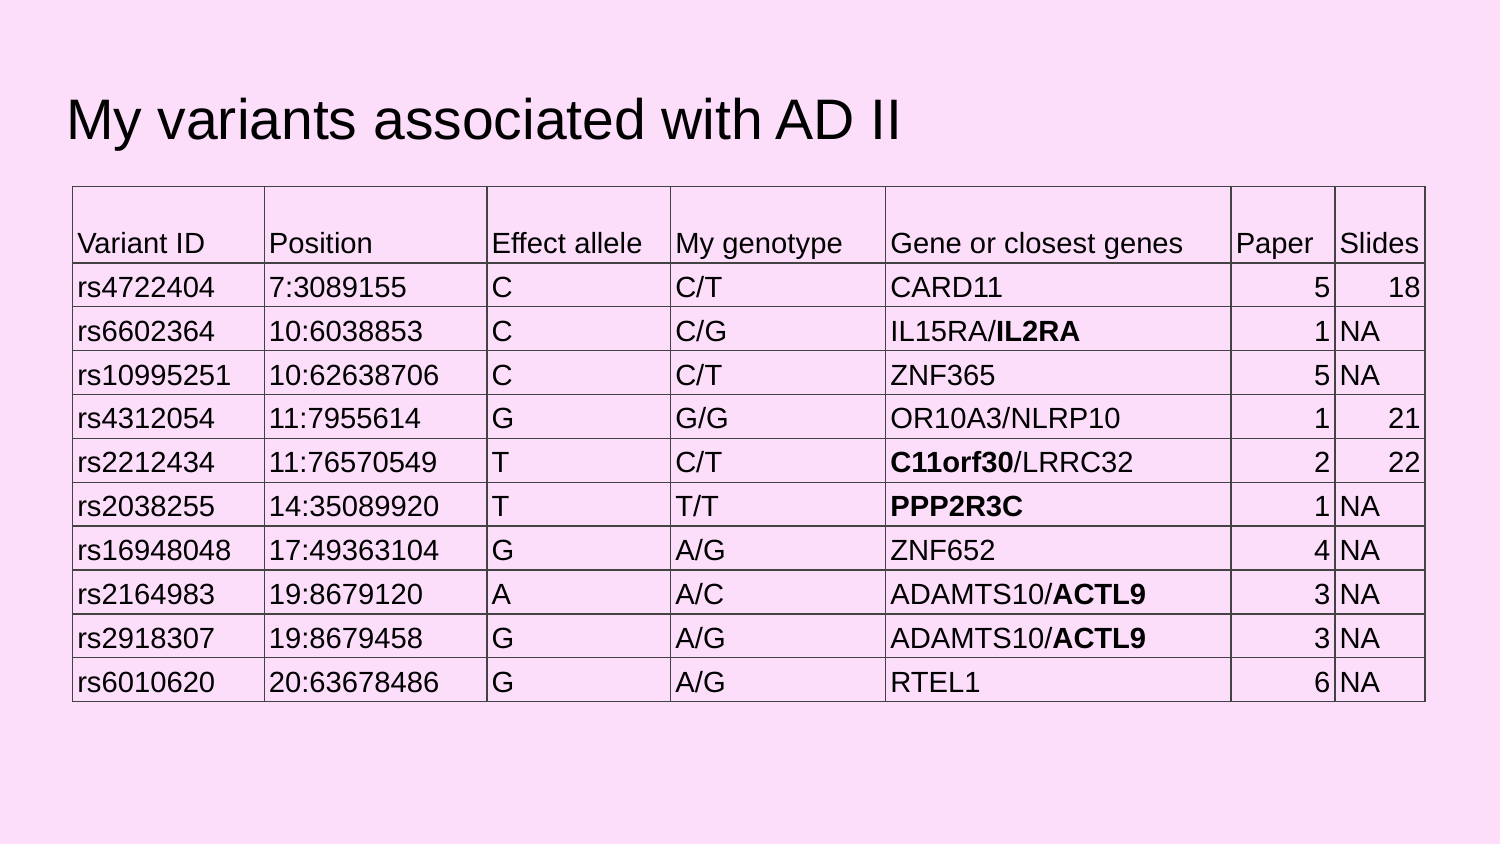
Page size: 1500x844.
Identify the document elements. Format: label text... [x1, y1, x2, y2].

table_cell 1 [1232, 395, 1334, 438]
table_cell 5 [1232, 264, 1334, 306]
table_cell ADAMTS10/ACTL9 [886, 615, 1230, 657]
table_cell IL15RA/IL2RA [886, 307, 1230, 350]
table_cell rs2918307 [73, 615, 264, 657]
title My variants associated with AD II [51, 72, 1449, 167]
table_cell G [488, 527, 670, 569]
table_cell 19:8679120 [265, 571, 486, 613]
table_cell 3 [1232, 615, 1334, 657]
table_cell rs2038255 [73, 483, 264, 525]
table_cell 14:35089920 [265, 483, 486, 525]
table_cell 20:63678486 [265, 658, 486, 701]
table_cell OR10A3/NLRP10 [886, 395, 1230, 438]
table_cell NA [1336, 527, 1424, 569]
table_cell 21 [1336, 395, 1424, 438]
table_header My genotype [671, 187, 885, 262]
table_header Paper [1232, 187, 1334, 262]
table_cell rs10995251 [73, 351, 264, 394]
table_cell G [488, 395, 670, 438]
table_cell G [488, 615, 670, 657]
table_cell 1 [1232, 483, 1334, 525]
table_cell 17:49363104 [265, 527, 486, 569]
table_cell NA [1336, 307, 1424, 350]
table_cell G/G [671, 395, 885, 438]
table_cell NA [1336, 351, 1424, 394]
table_cell 19:8679458 [265, 615, 486, 657]
table_cell 18 [1336, 264, 1424, 306]
table_cell rs2164983 [73, 571, 264, 613]
table_header Gene or closest genes [886, 187, 1230, 262]
table_cell T [488, 483, 670, 525]
table_cell A [488, 571, 670, 613]
table_cell A/G [671, 658, 885, 701]
table_cell 11:76570549 [265, 439, 486, 482]
table_cell NA [1336, 571, 1424, 613]
table_header Variant ID [73, 187, 264, 262]
table_cell 22 [1336, 439, 1424, 482]
table_cell 1 [1232, 307, 1334, 350]
table_cell C/T [671, 264, 885, 306]
table_cell C [488, 264, 670, 306]
table_cell 4 [1232, 527, 1334, 569]
table_cell PPP2R3C [886, 483, 1230, 525]
table_cell ZNF652 [886, 527, 1230, 569]
table_header Effect allele [488, 187, 670, 262]
table_cell ZNF365 [886, 351, 1230, 394]
table_cell 5 [1232, 351, 1334, 394]
table_cell C [488, 351, 670, 394]
table_cell ADAMTS10/ACTL9 [886, 571, 1230, 613]
table_cell C11orf30/LRRC32 [886, 439, 1230, 482]
table_cell NA [1336, 483, 1424, 525]
table_cell rs2212434 [73, 439, 264, 482]
table_cell CARD11 [886, 264, 1230, 306]
table_cell A/C [671, 571, 885, 613]
table_cell T [488, 439, 670, 482]
table_cell rs6602364 [73, 307, 264, 350]
table_cell NA [1336, 615, 1424, 657]
table_cell 10:6038853 [265, 307, 486, 350]
table_cell G [488, 658, 670, 701]
table_cell rs16948048 [73, 527, 264, 569]
table_cell T/T [671, 483, 885, 525]
table_cell 3 [1232, 571, 1334, 613]
table_cell rs4312054 [73, 395, 264, 438]
table_cell rs4722404 [73, 264, 264, 306]
table_cell 2 [1232, 439, 1334, 482]
table_cell rs6010620 [73, 658, 264, 701]
table_cell 11:7955614 [265, 395, 486, 438]
table_header Slides [1336, 187, 1424, 262]
table_cell 10:62638706 [265, 351, 486, 394]
table_cell C/T [671, 351, 885, 394]
table_cell A/G [671, 615, 885, 657]
table_cell C [488, 307, 670, 350]
table_cell RTEL1 [886, 658, 1230, 701]
table_cell C/T [671, 439, 885, 482]
table_header Position [265, 187, 486, 262]
table_cell 6 [1232, 658, 1334, 701]
table_cell NA [1336, 658, 1424, 701]
table_cell A/G [671, 527, 885, 569]
table_cell 7:3089155 [265, 264, 486, 306]
table_cell C/G [671, 307, 885, 350]
